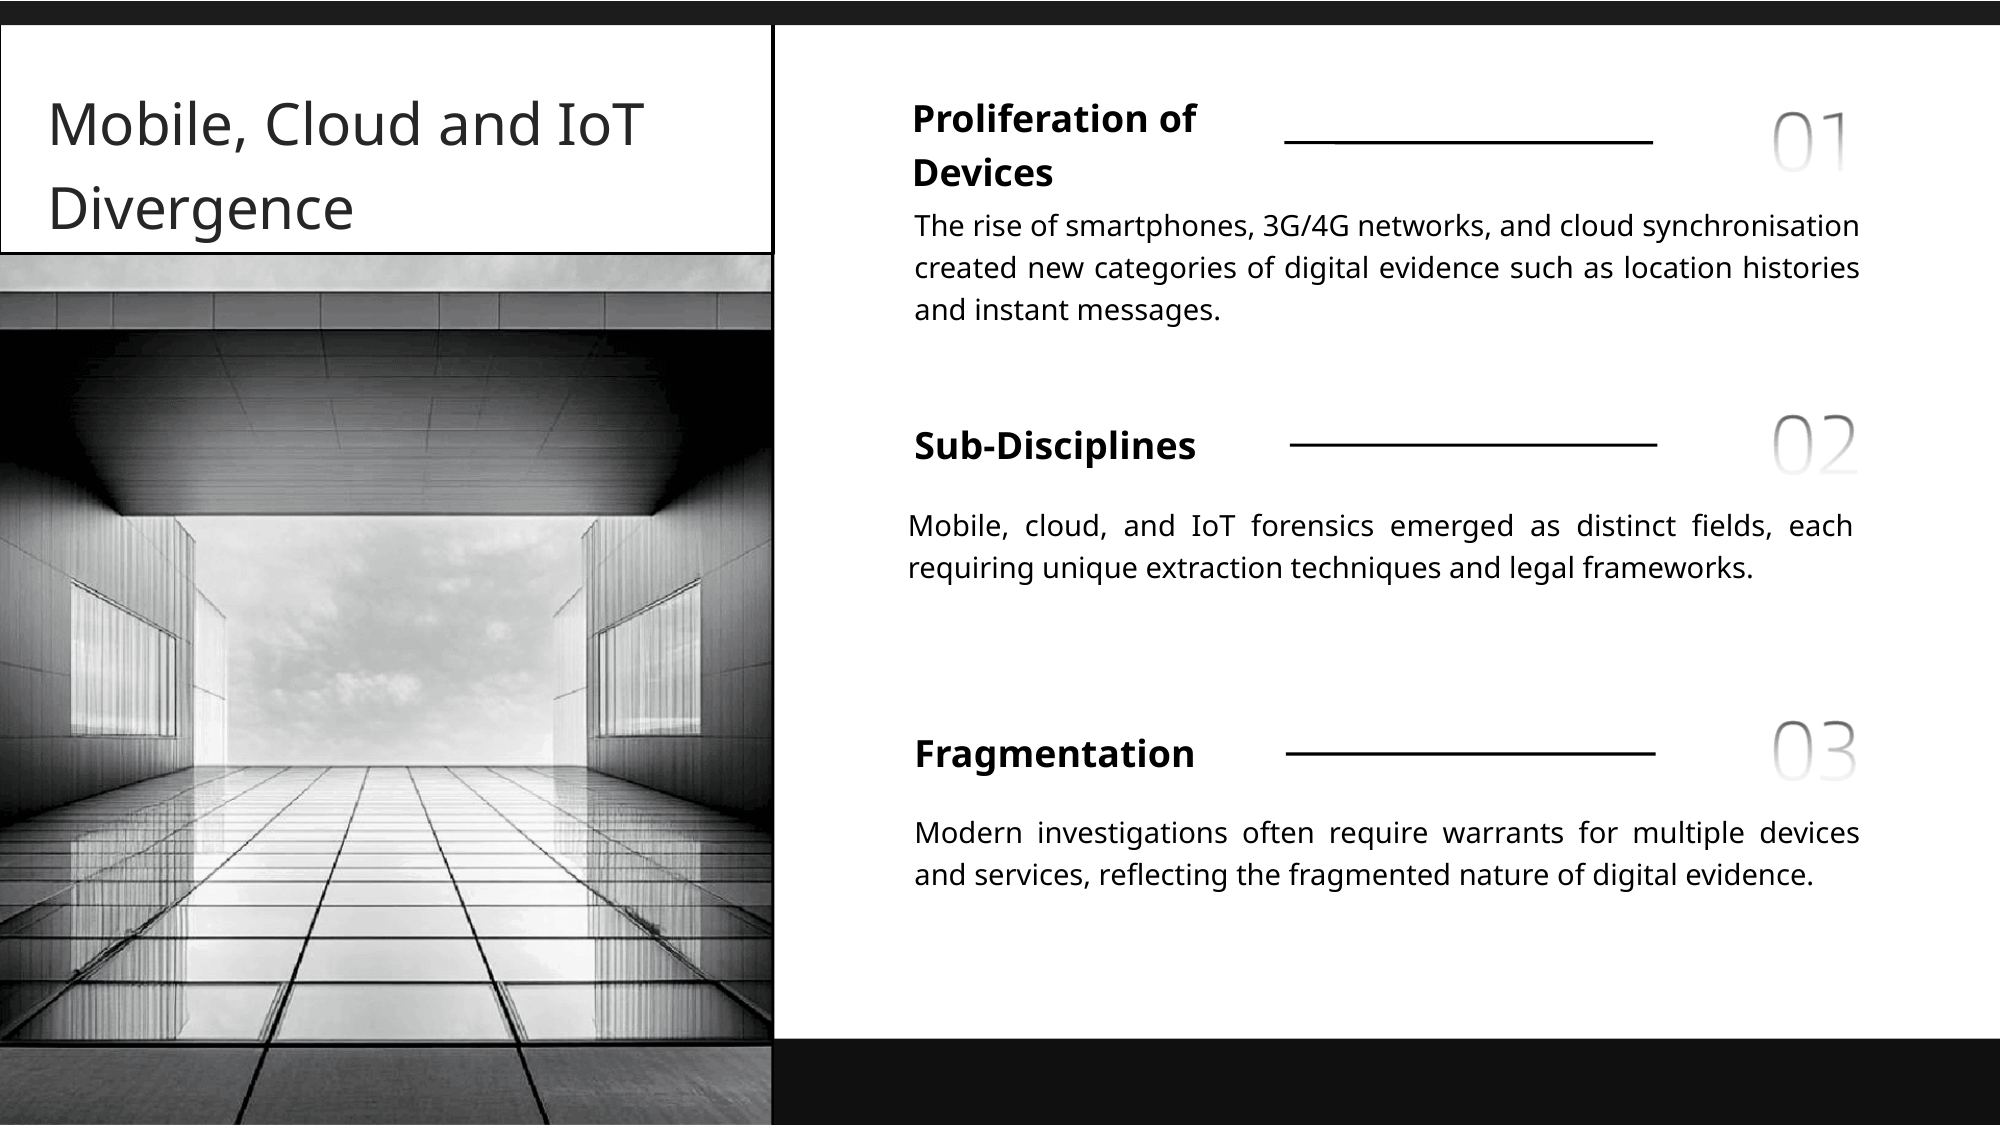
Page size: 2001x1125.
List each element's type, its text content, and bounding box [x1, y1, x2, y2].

picture [1720, 82, 1912, 203]
text_box [0, 26, 772, 253]
text_box Fragmentation [899, 717, 1285, 779]
text_box Modern investigations often require warrants for multiple devices and services, reflecting the fragmented nature of digital evidence. [899, 799, 1876, 899]
text_box The rise of smartphones, 3G/4G networks, and cloud synchronisation created new categories of digital evidence such as location histories and instant messages. [899, 193, 1876, 334]
picture [0, 253, 772, 1125]
text_box Mobile, Cloud and IoT Divergence [32, 65, 738, 253]
text_box [773, 1038, 2000, 1125]
text_box Proliferation of Devices [896, 109, 1283, 171]
text_box Mobile, cloud, and IoT forensics emerged as distinct fields, each requiring unique extraction techniques and legal frameworks. [892, 492, 1870, 592]
text_box [0, 1, 2000, 26]
picture [1720, 691, 1912, 812]
picture [1720, 385, 1912, 506]
text_box Sub-Disciplines [899, 409, 1285, 471]
